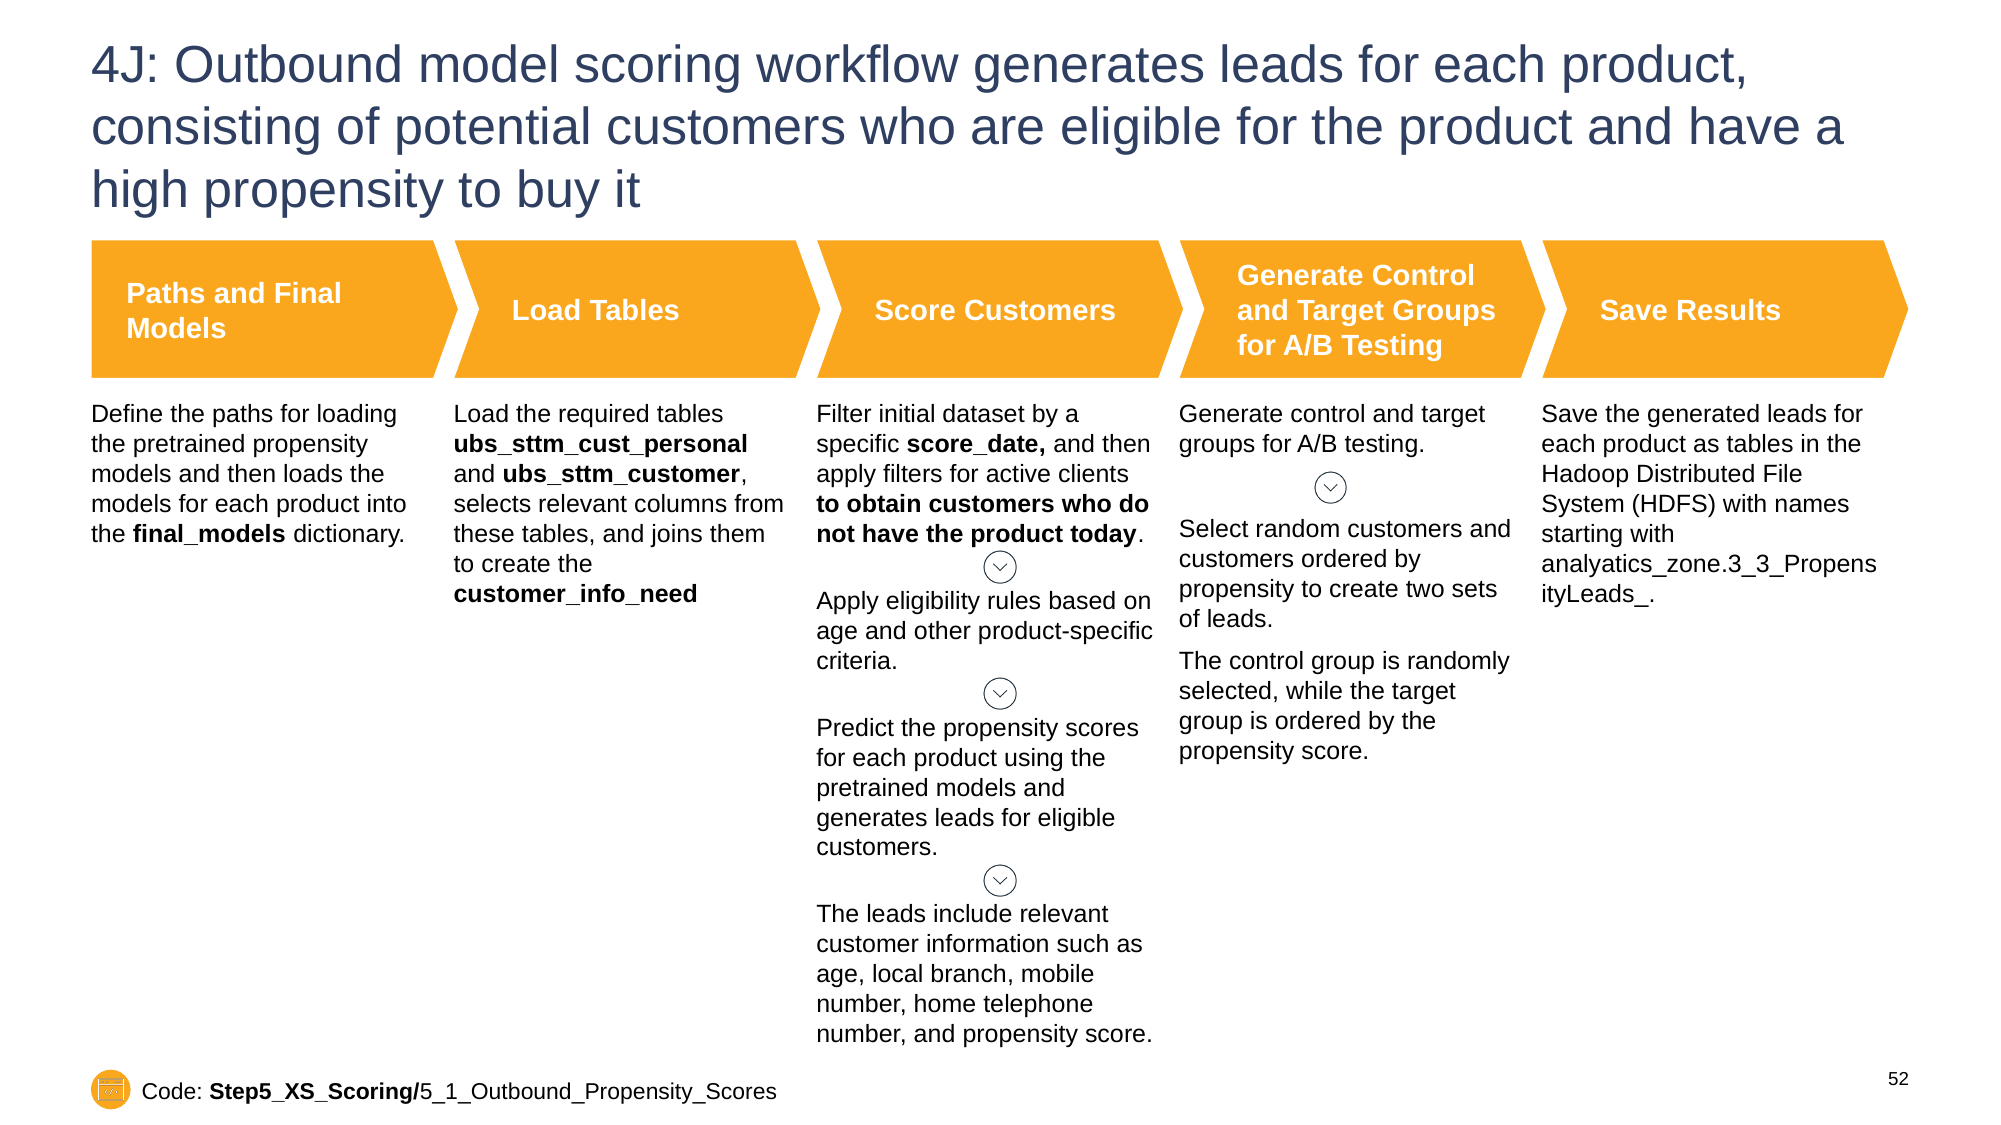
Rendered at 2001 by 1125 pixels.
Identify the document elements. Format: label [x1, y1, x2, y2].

title [91, 28, 1909, 218]
picture [983, 863, 1017, 897]
text_box [91, 397, 1909, 675]
picture [983, 550, 1017, 584]
text_box [816, 897, 1184, 1048]
text_box [90, 1069, 1914, 1110]
picture [1313, 471, 1347, 505]
picture [983, 677, 1017, 710]
text_box [90, 239, 1910, 379]
text_box [816, 711, 1184, 861]
